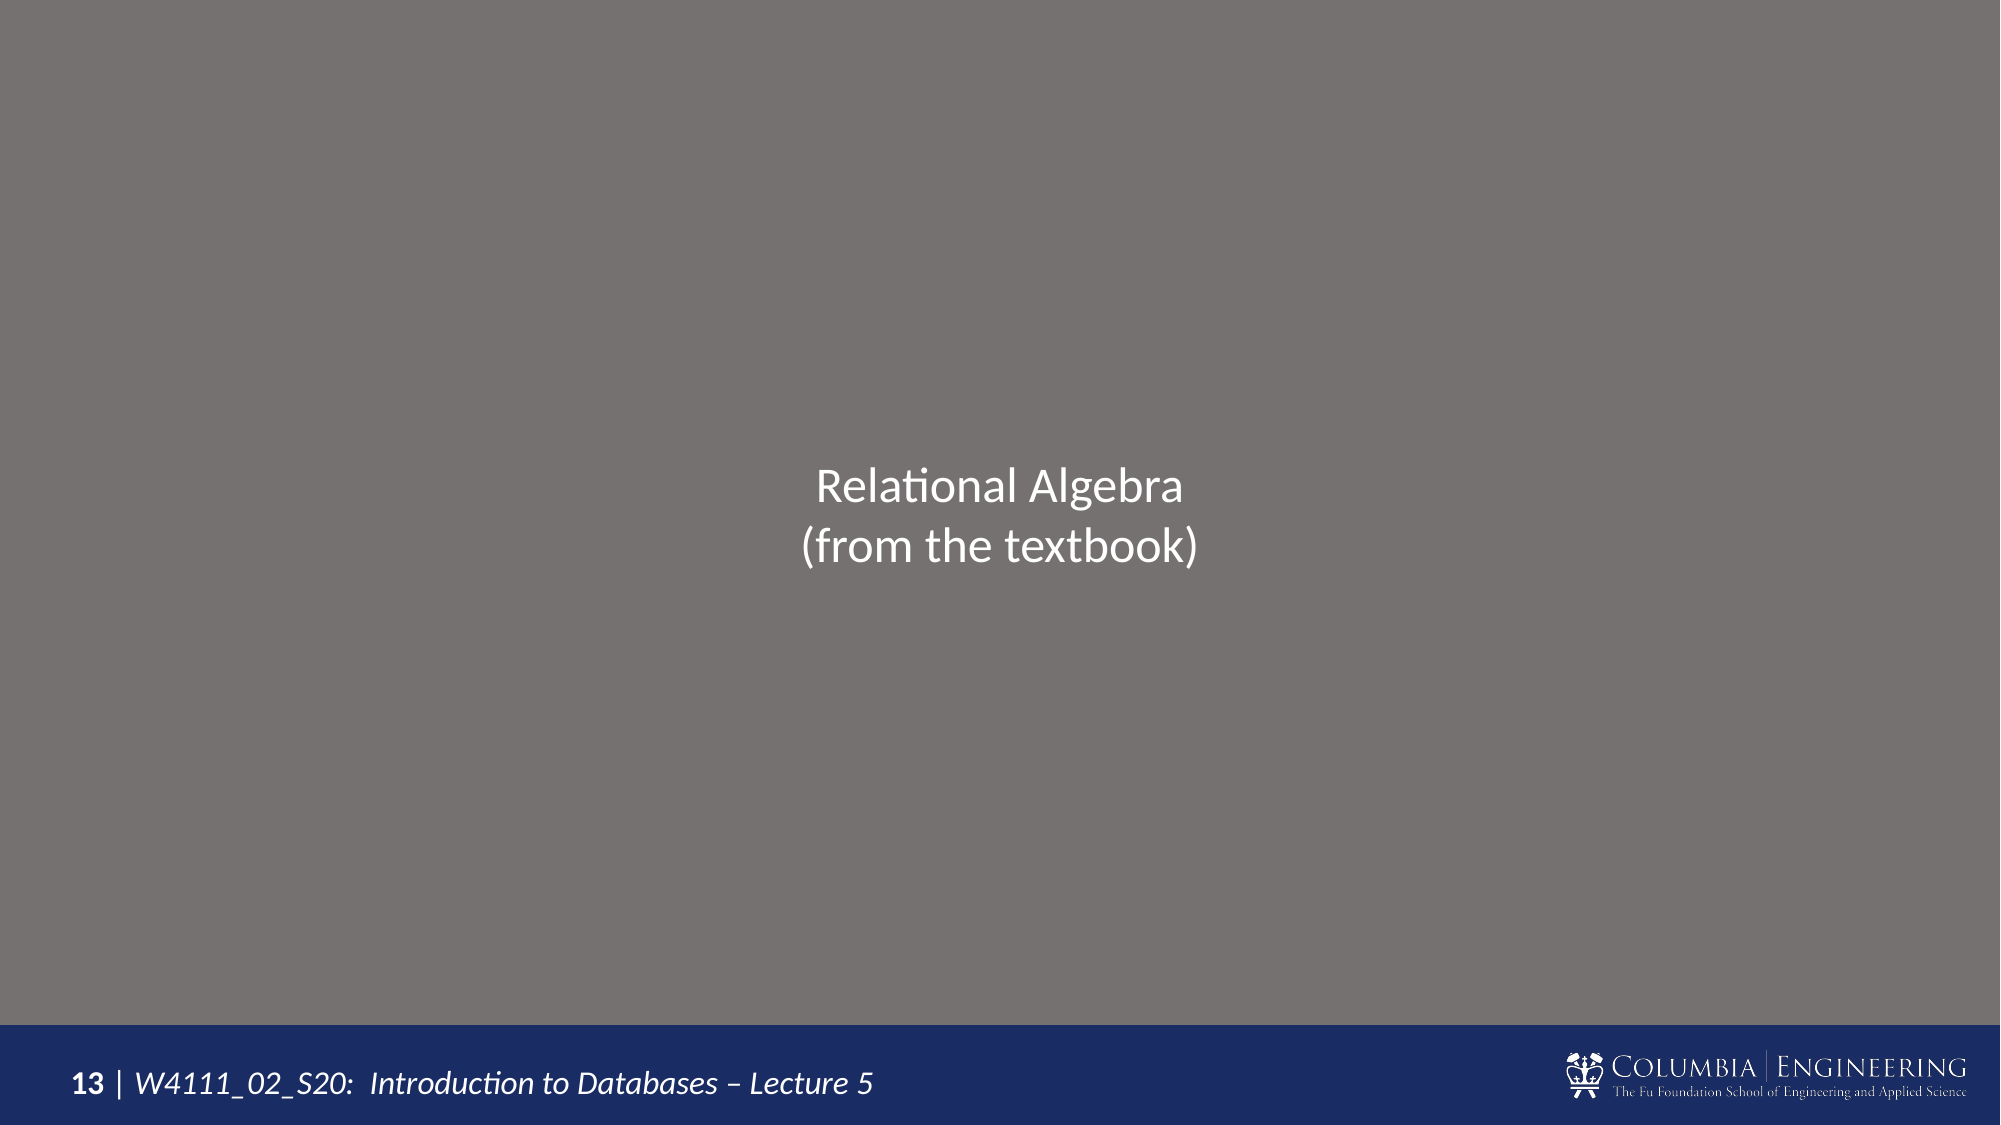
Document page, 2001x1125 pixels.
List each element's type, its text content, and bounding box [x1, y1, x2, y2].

text_box [0, 1026, 2000, 1125]
picture [1566, 1050, 1967, 1100]
text_box Relational Algebra (from the textbook) [0, 0, 2000, 1026]
text_box 13 | W4111_02_S20: Introduction to Databases – Lecture 5 [55, 1027, 1540, 1109]
